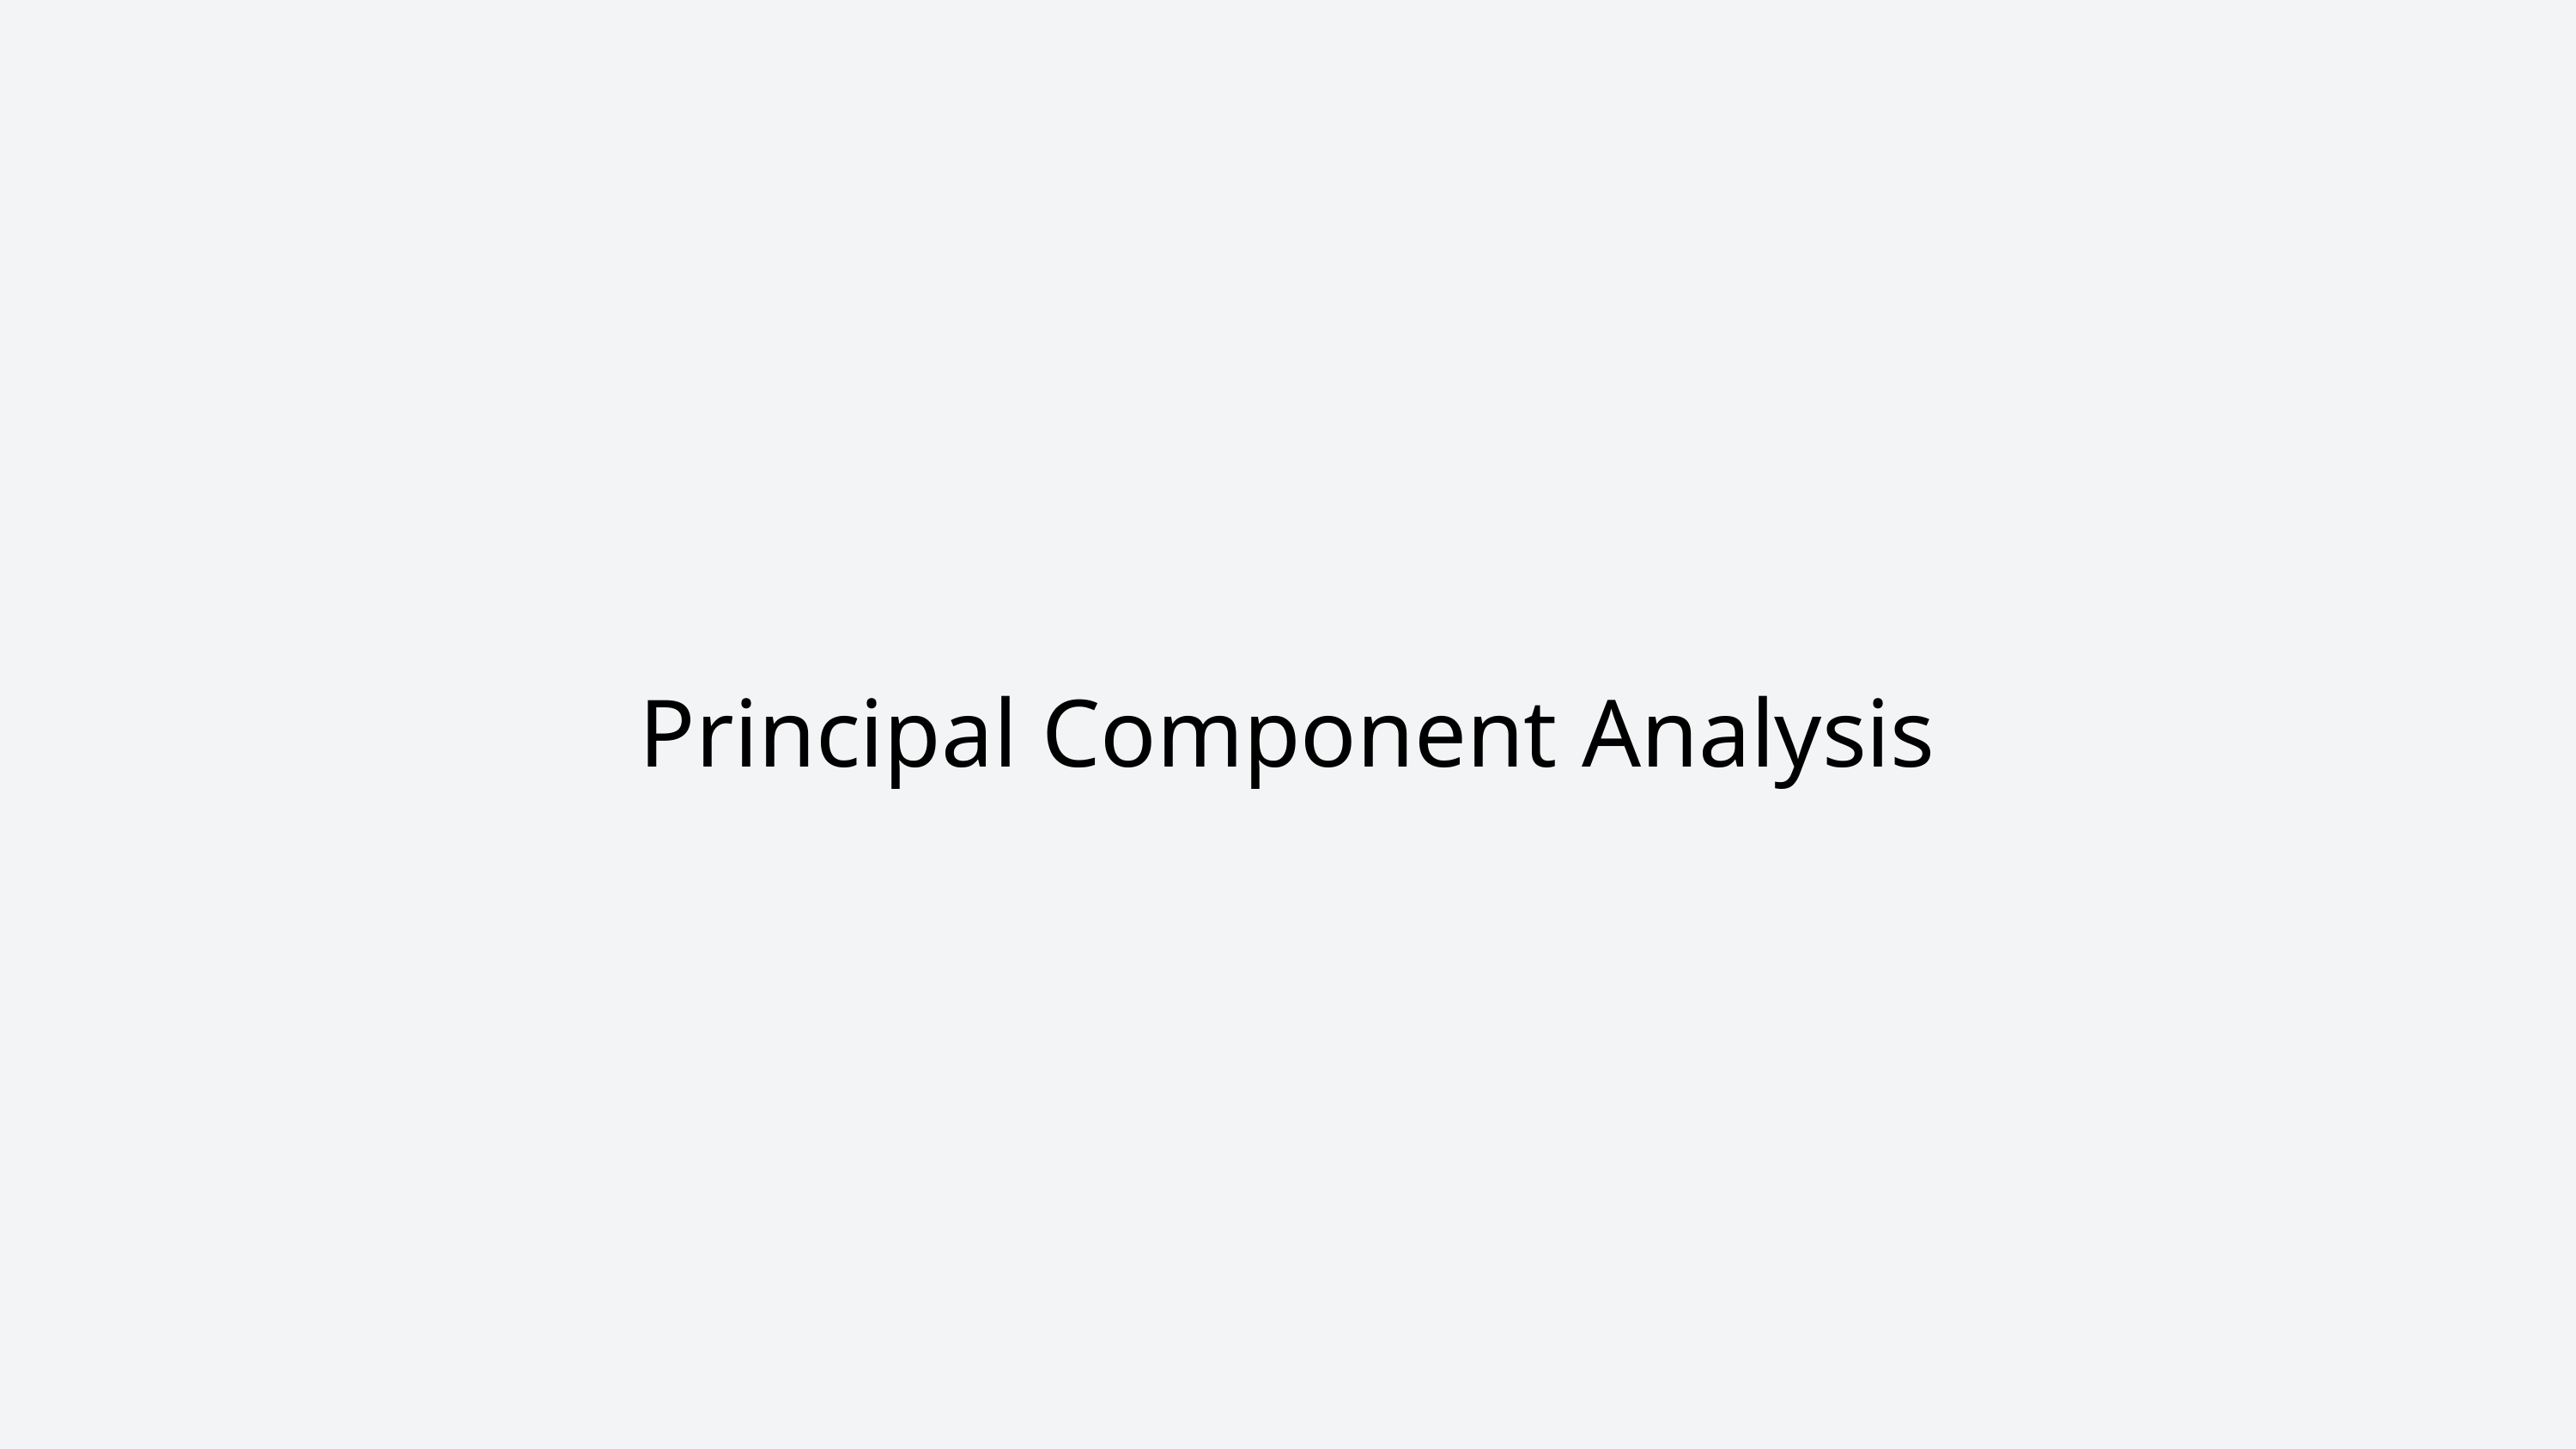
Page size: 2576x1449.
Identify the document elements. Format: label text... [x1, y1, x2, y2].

text_box Principal Component Analysis [605, 655, 1971, 916]
